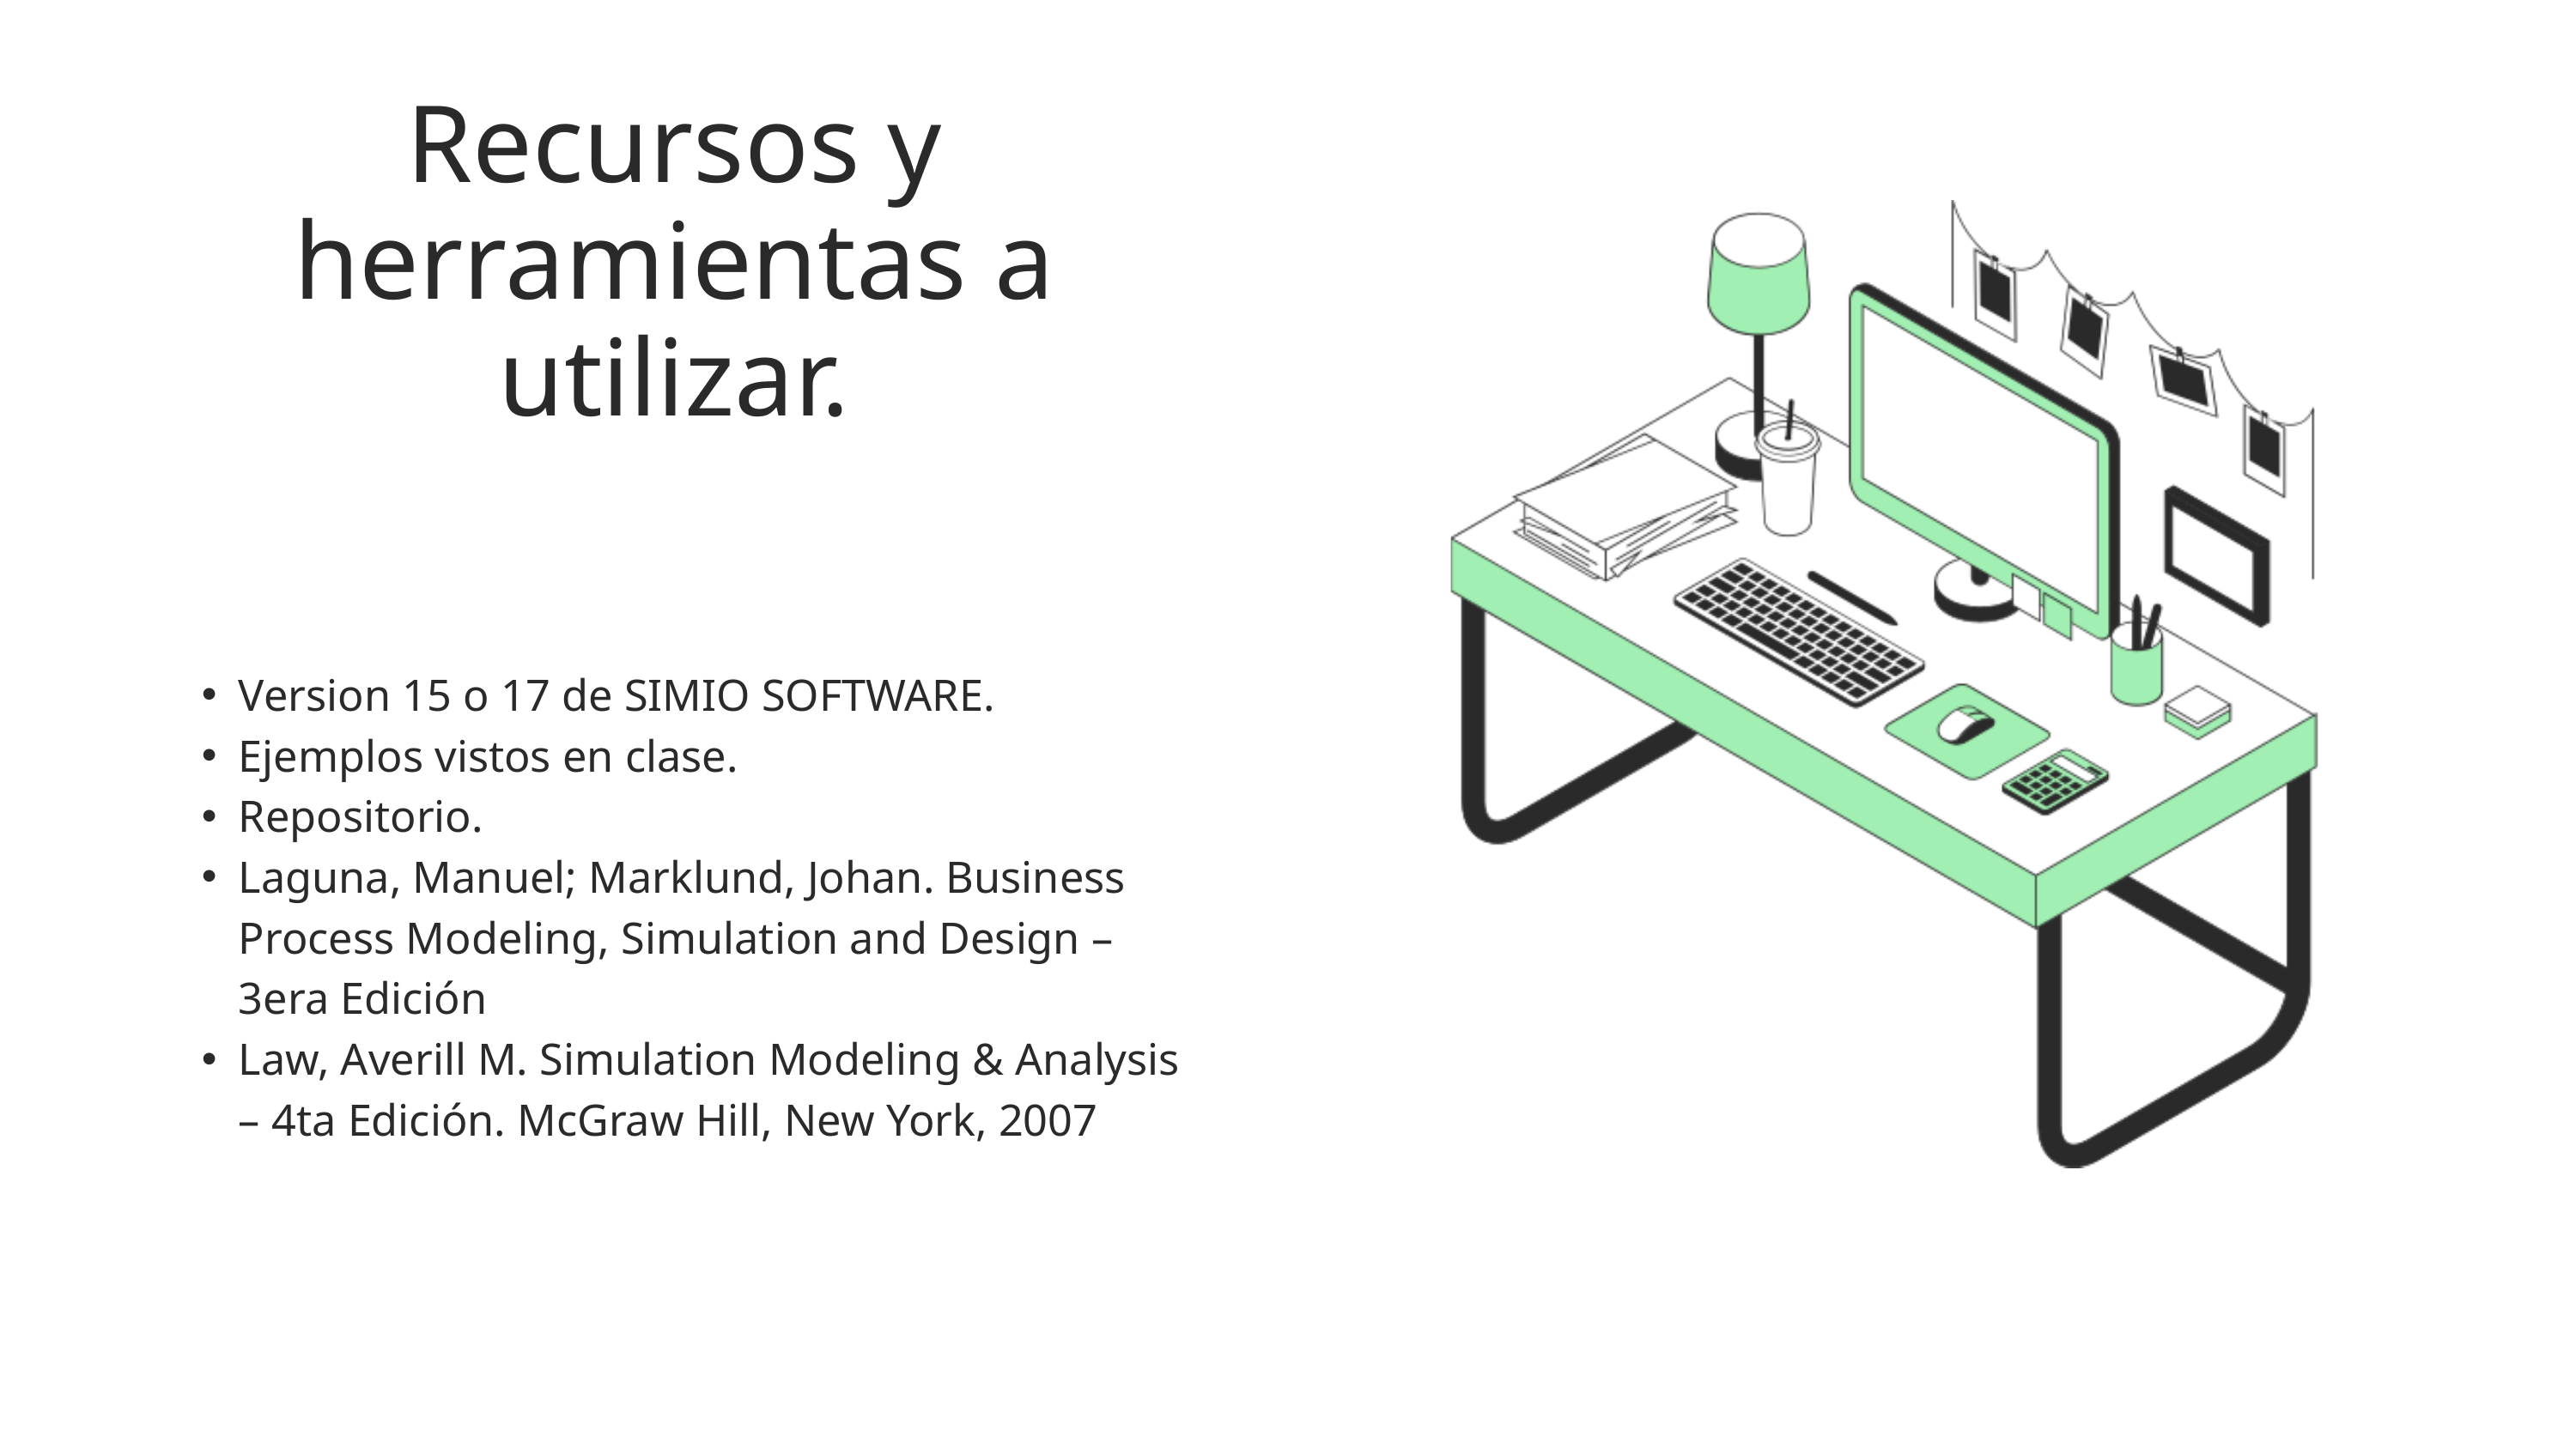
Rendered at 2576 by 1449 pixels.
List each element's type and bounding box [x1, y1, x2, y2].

text_box [1450, 200, 2318, 1168]
text_box [164, 79, 1185, 1139]
